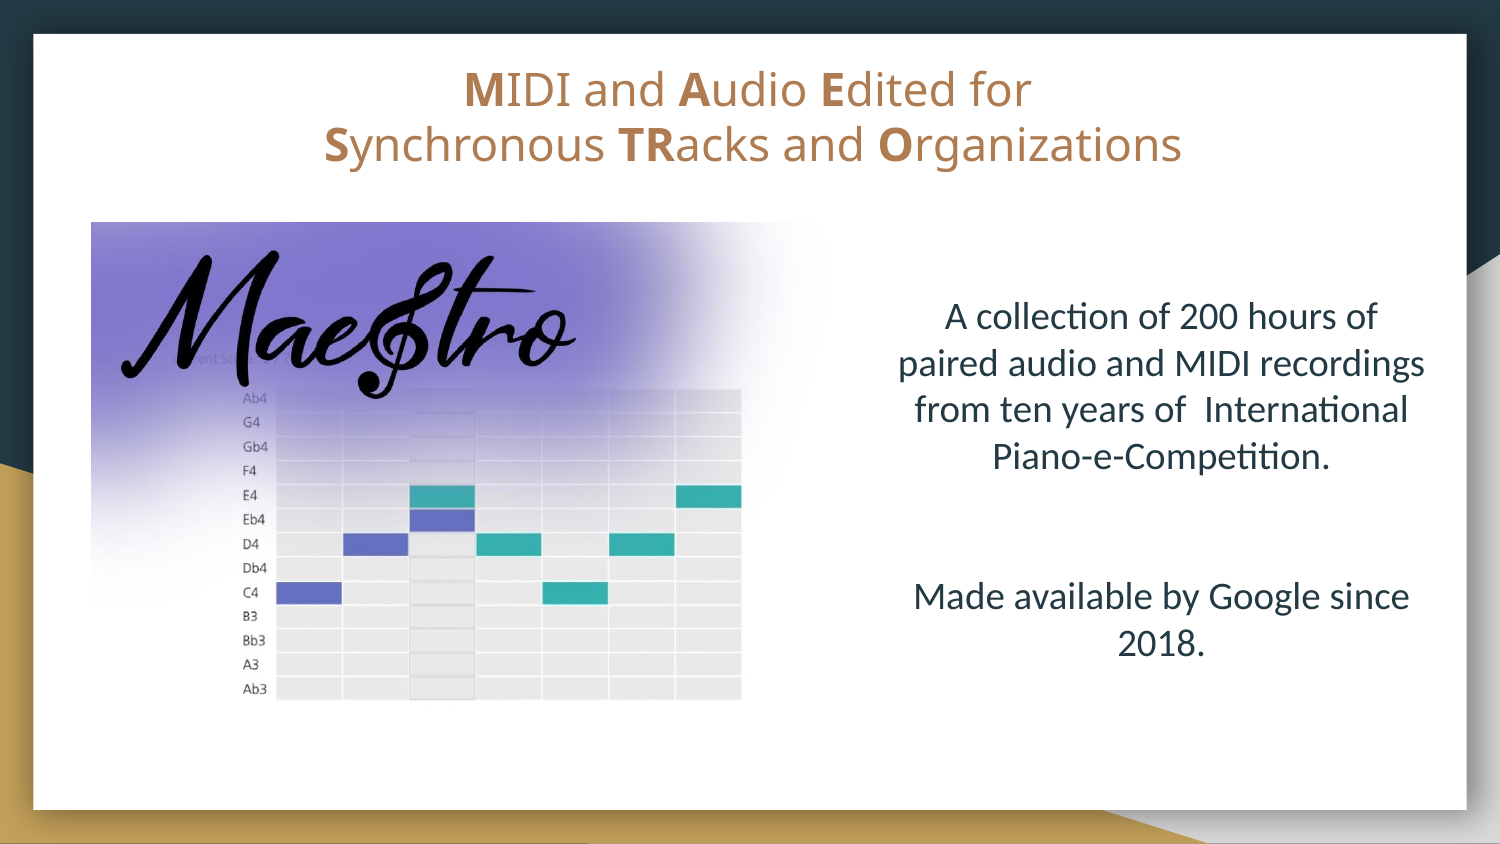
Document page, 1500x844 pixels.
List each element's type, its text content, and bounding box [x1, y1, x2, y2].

title MIDI and Audio Edited for Synchronous TRacks and Organizations [58, 44, 1449, 187]
list A collection of 200 hours of paired audio and MIDI recordings from ten years of International Piano-e-Competition. Made available by Google since 2018. [881, 222, 1442, 718]
picture [91, 222, 830, 728]
